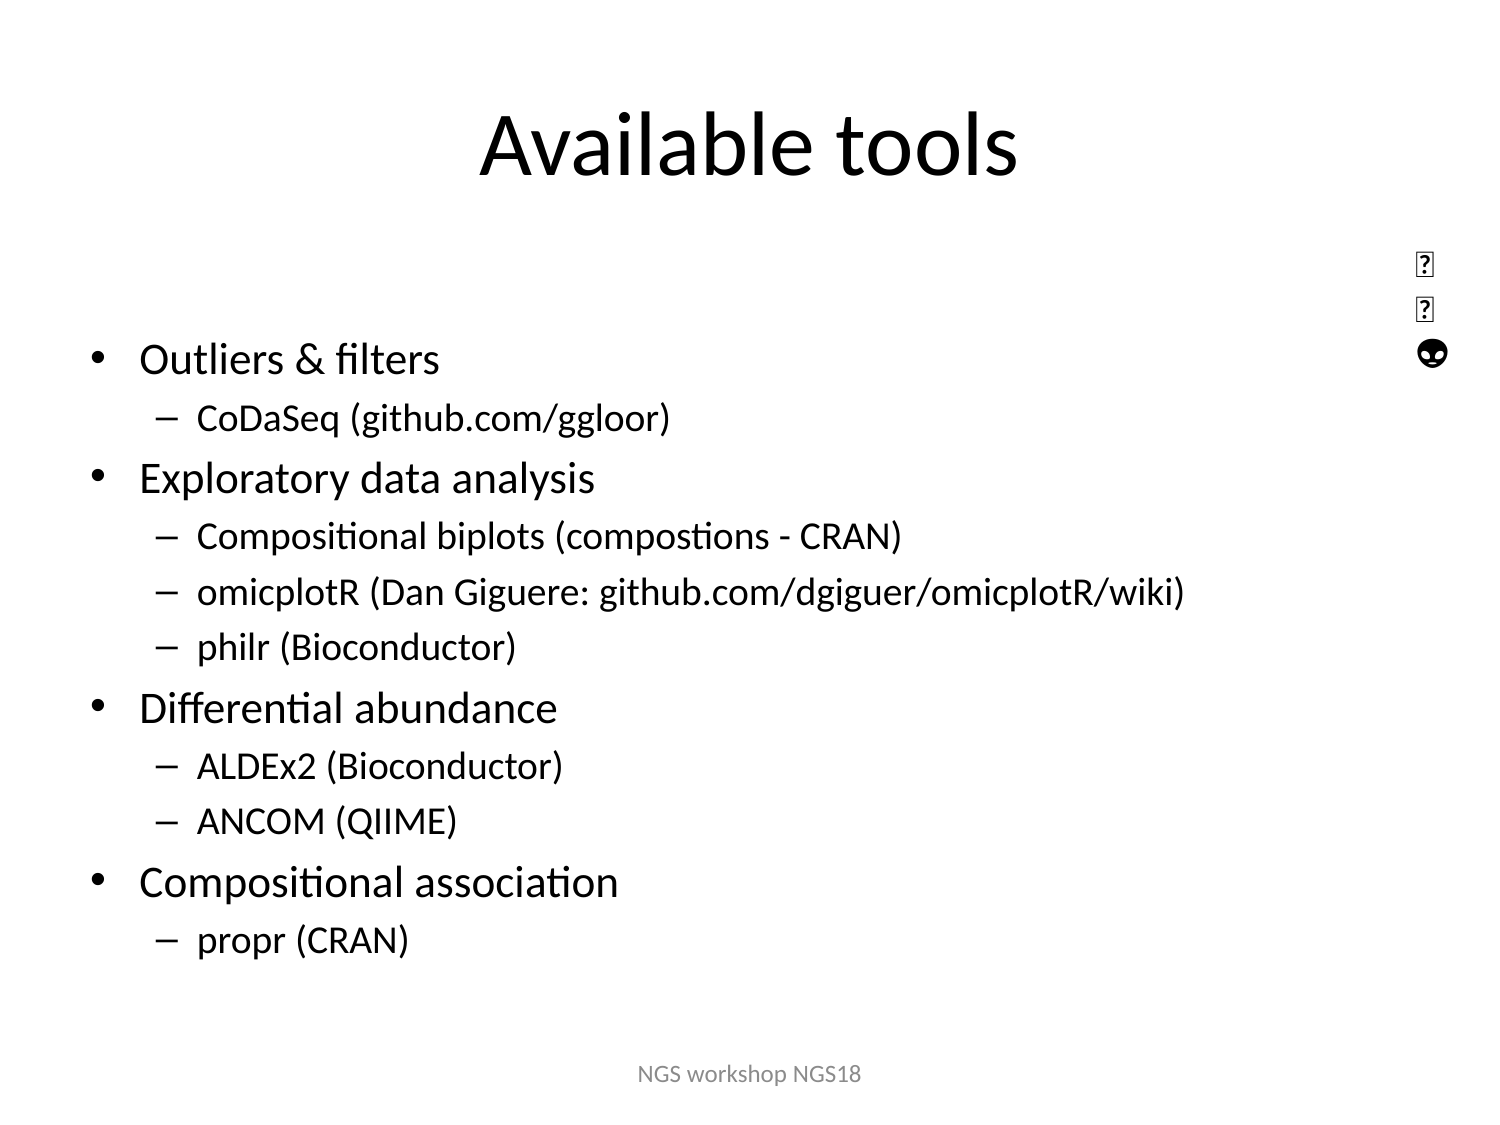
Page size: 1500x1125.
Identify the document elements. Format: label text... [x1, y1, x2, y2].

title Available tools [75, 45, 1425, 233]
text_box 🐯 🐞 👽 [1400, 232, 1482, 383]
list Outliers & filters CoDaSeq (github.com/ggloor) Exploratory data analysis Compositional biplots (compostions - CRAN) omicplotR (Dan Giguere: github.com/dgiguer/omicplotR/wiki) philr (Bioconductor) Differential abundance ALDEx2 (Bioconductor) ANCOM (QIIME) Compositional association propr (CRAN) [75, 321, 1425, 975]
footer NGS workshop NGS18 [512, 1042, 988, 1103]
